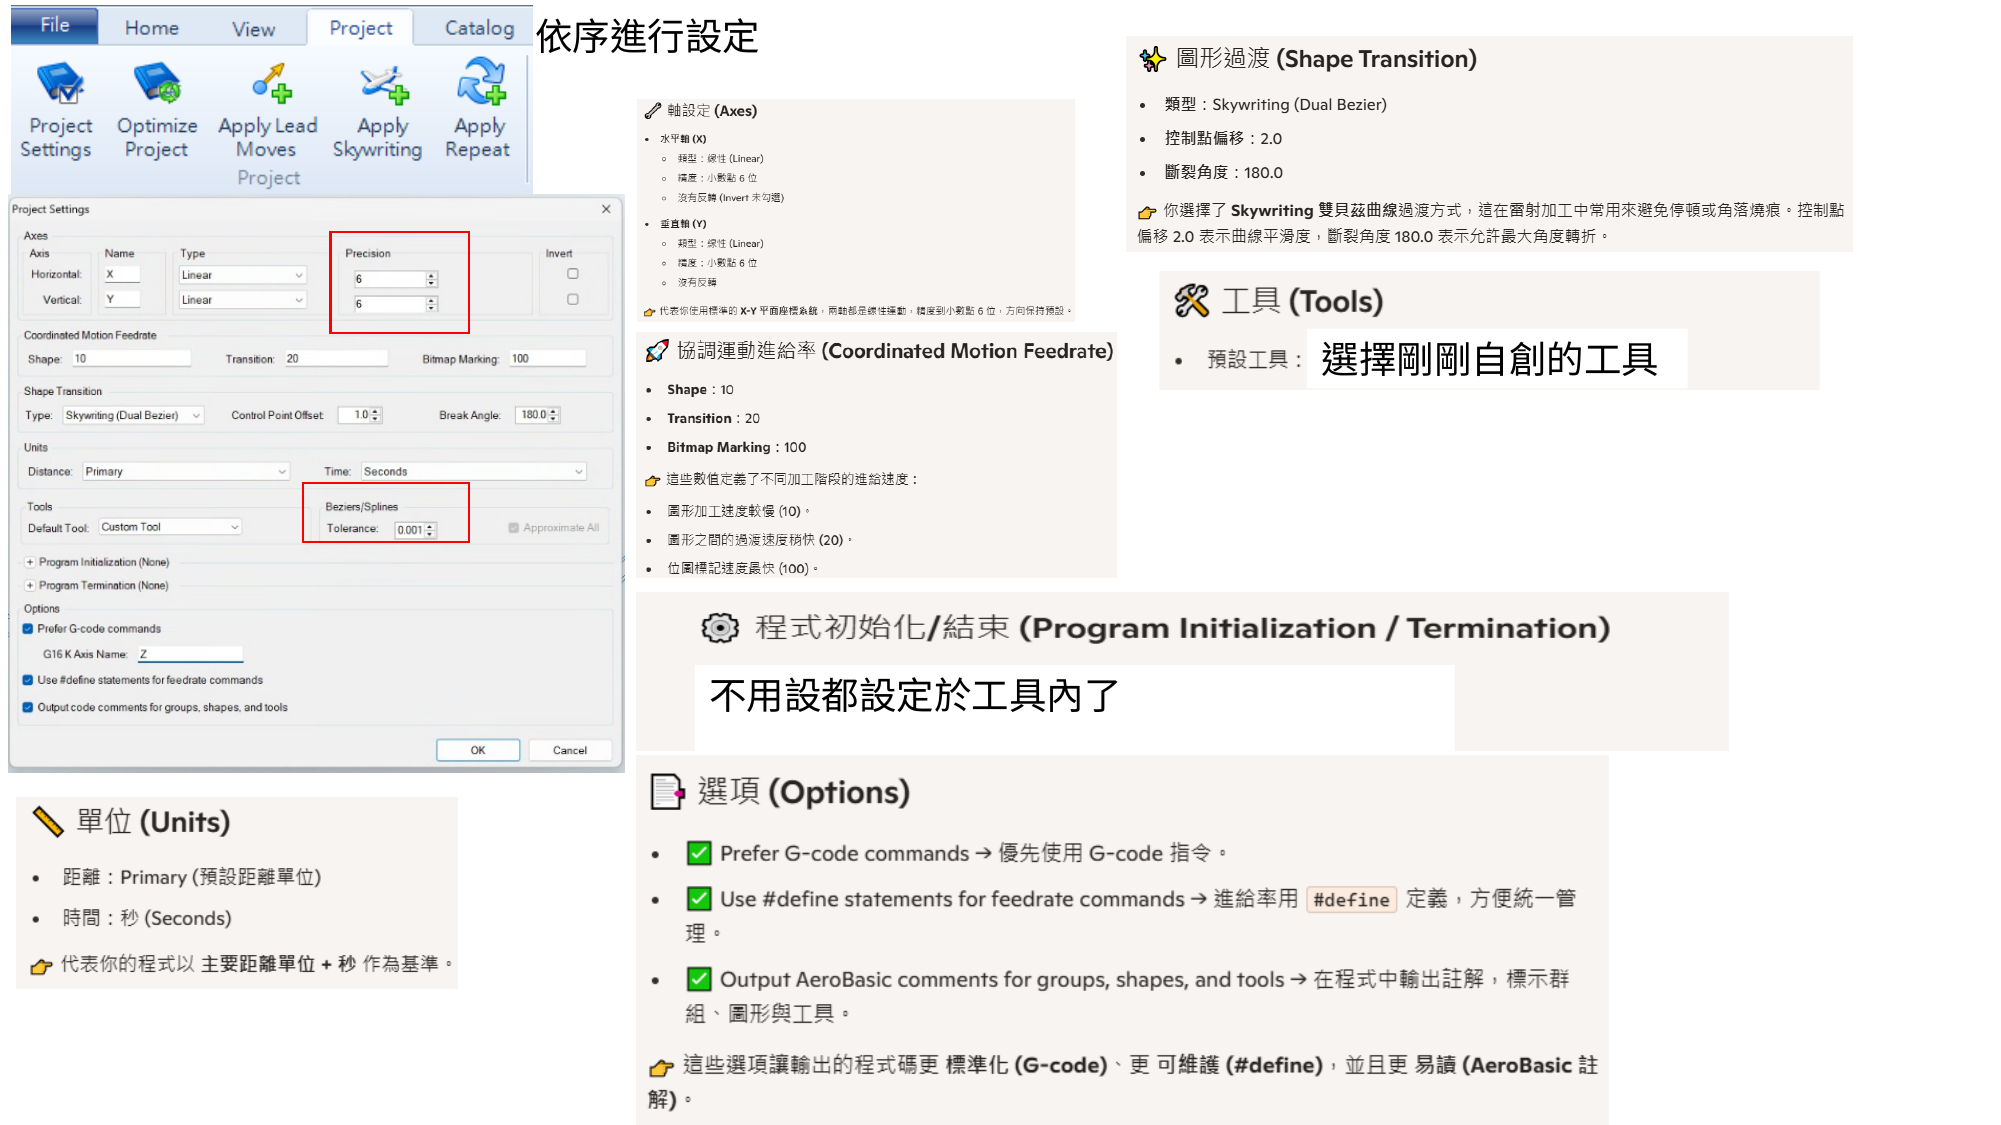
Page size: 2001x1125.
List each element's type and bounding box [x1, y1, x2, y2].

picture [637, 99, 1075, 322]
picture [1159, 271, 1820, 389]
picture [1126, 36, 1853, 251]
picture [636, 756, 1608, 1125]
picture [636, 332, 1117, 577]
picture [636, 592, 1729, 751]
picture [16, 797, 458, 989]
picture [8, 5, 625, 773]
